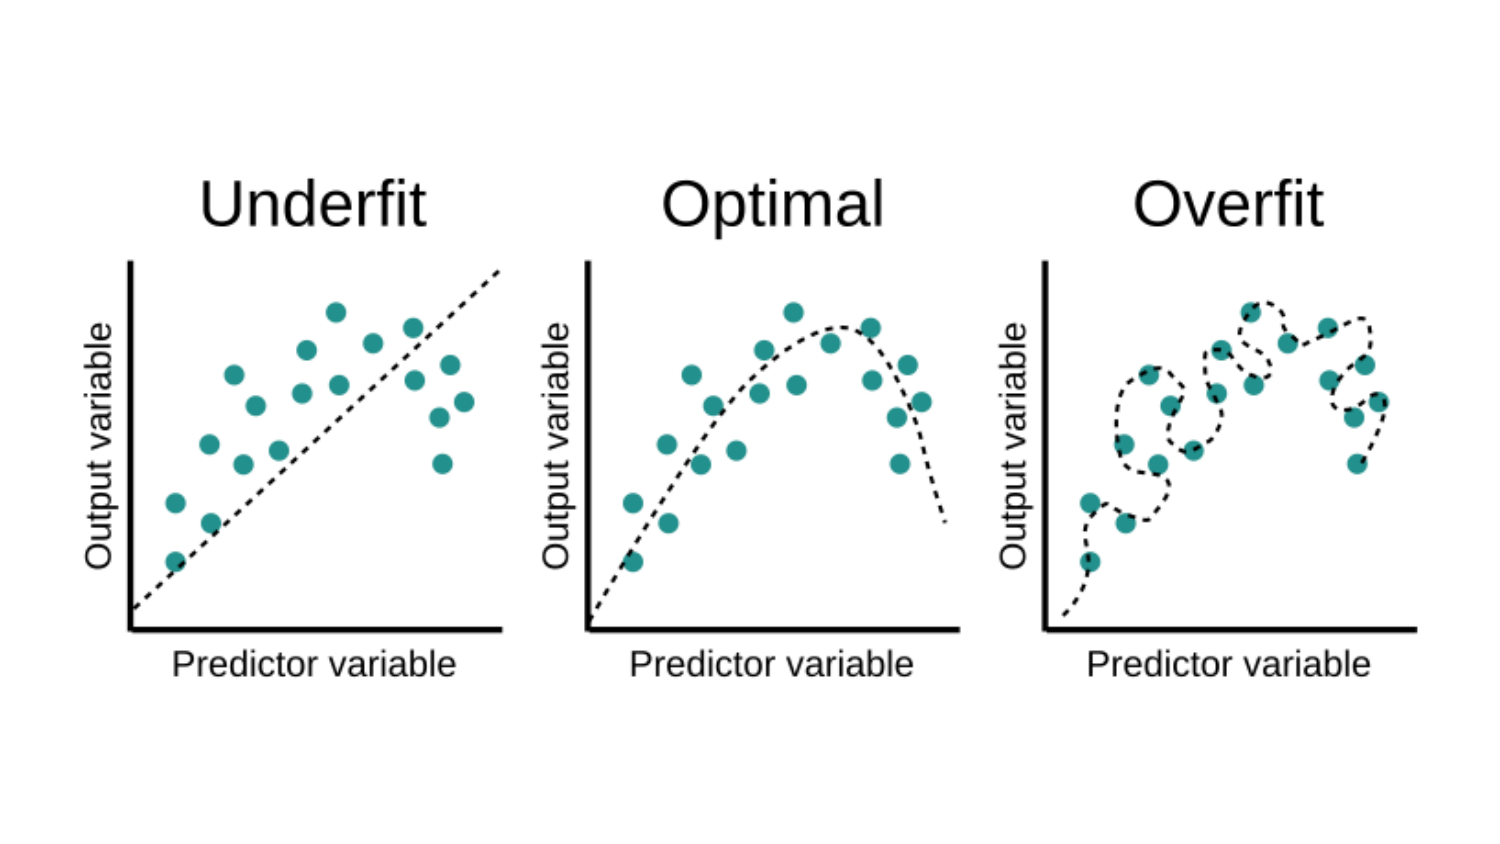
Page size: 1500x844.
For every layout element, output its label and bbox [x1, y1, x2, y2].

picture [62, 146, 1438, 697]
